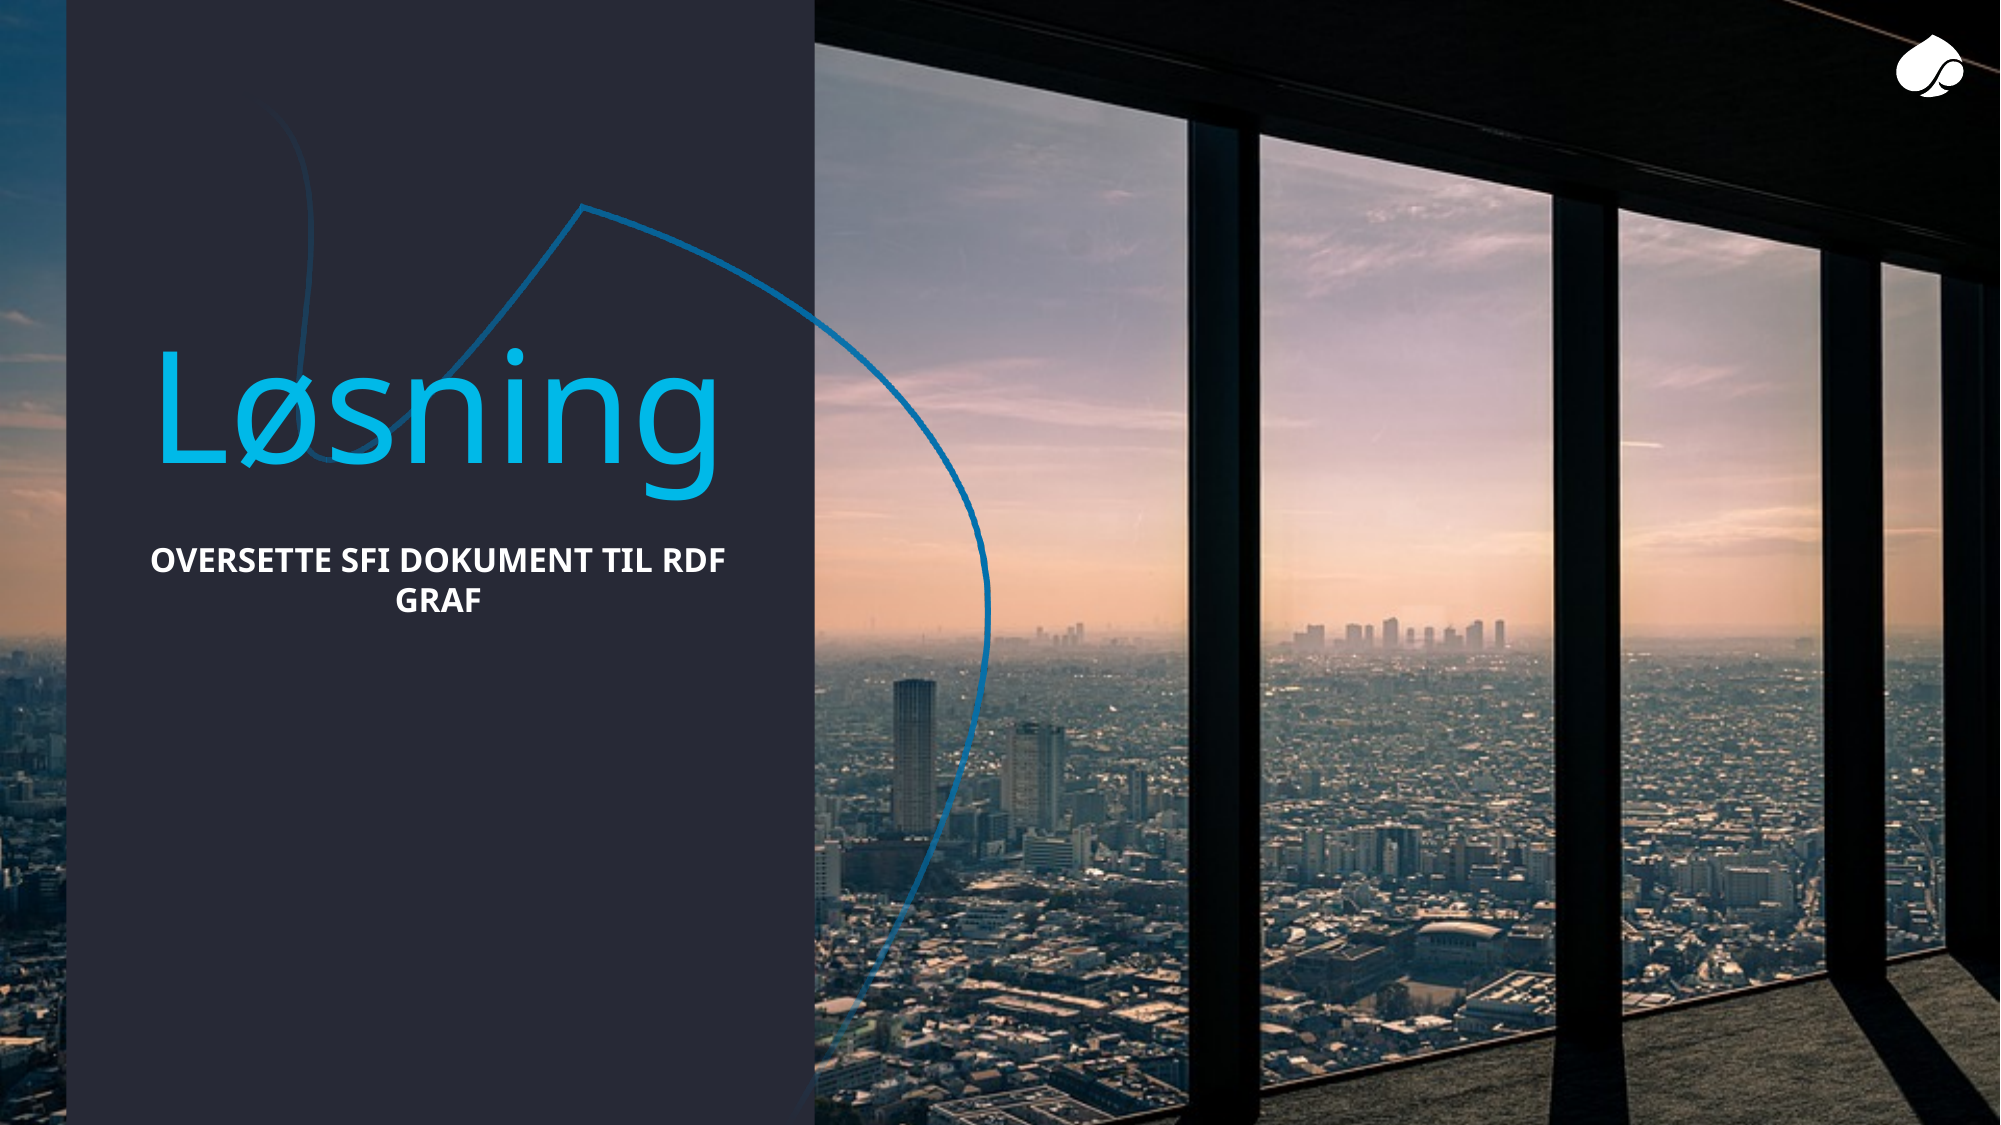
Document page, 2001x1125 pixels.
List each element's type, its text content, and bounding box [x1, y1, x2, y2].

picture [232, 0, 2000, 1125]
list Løsning [139, 307, 738, 528]
title Oversette SFI dokument til rdf graf [139, 539, 738, 733]
picture [0, 0, 66, 1125]
